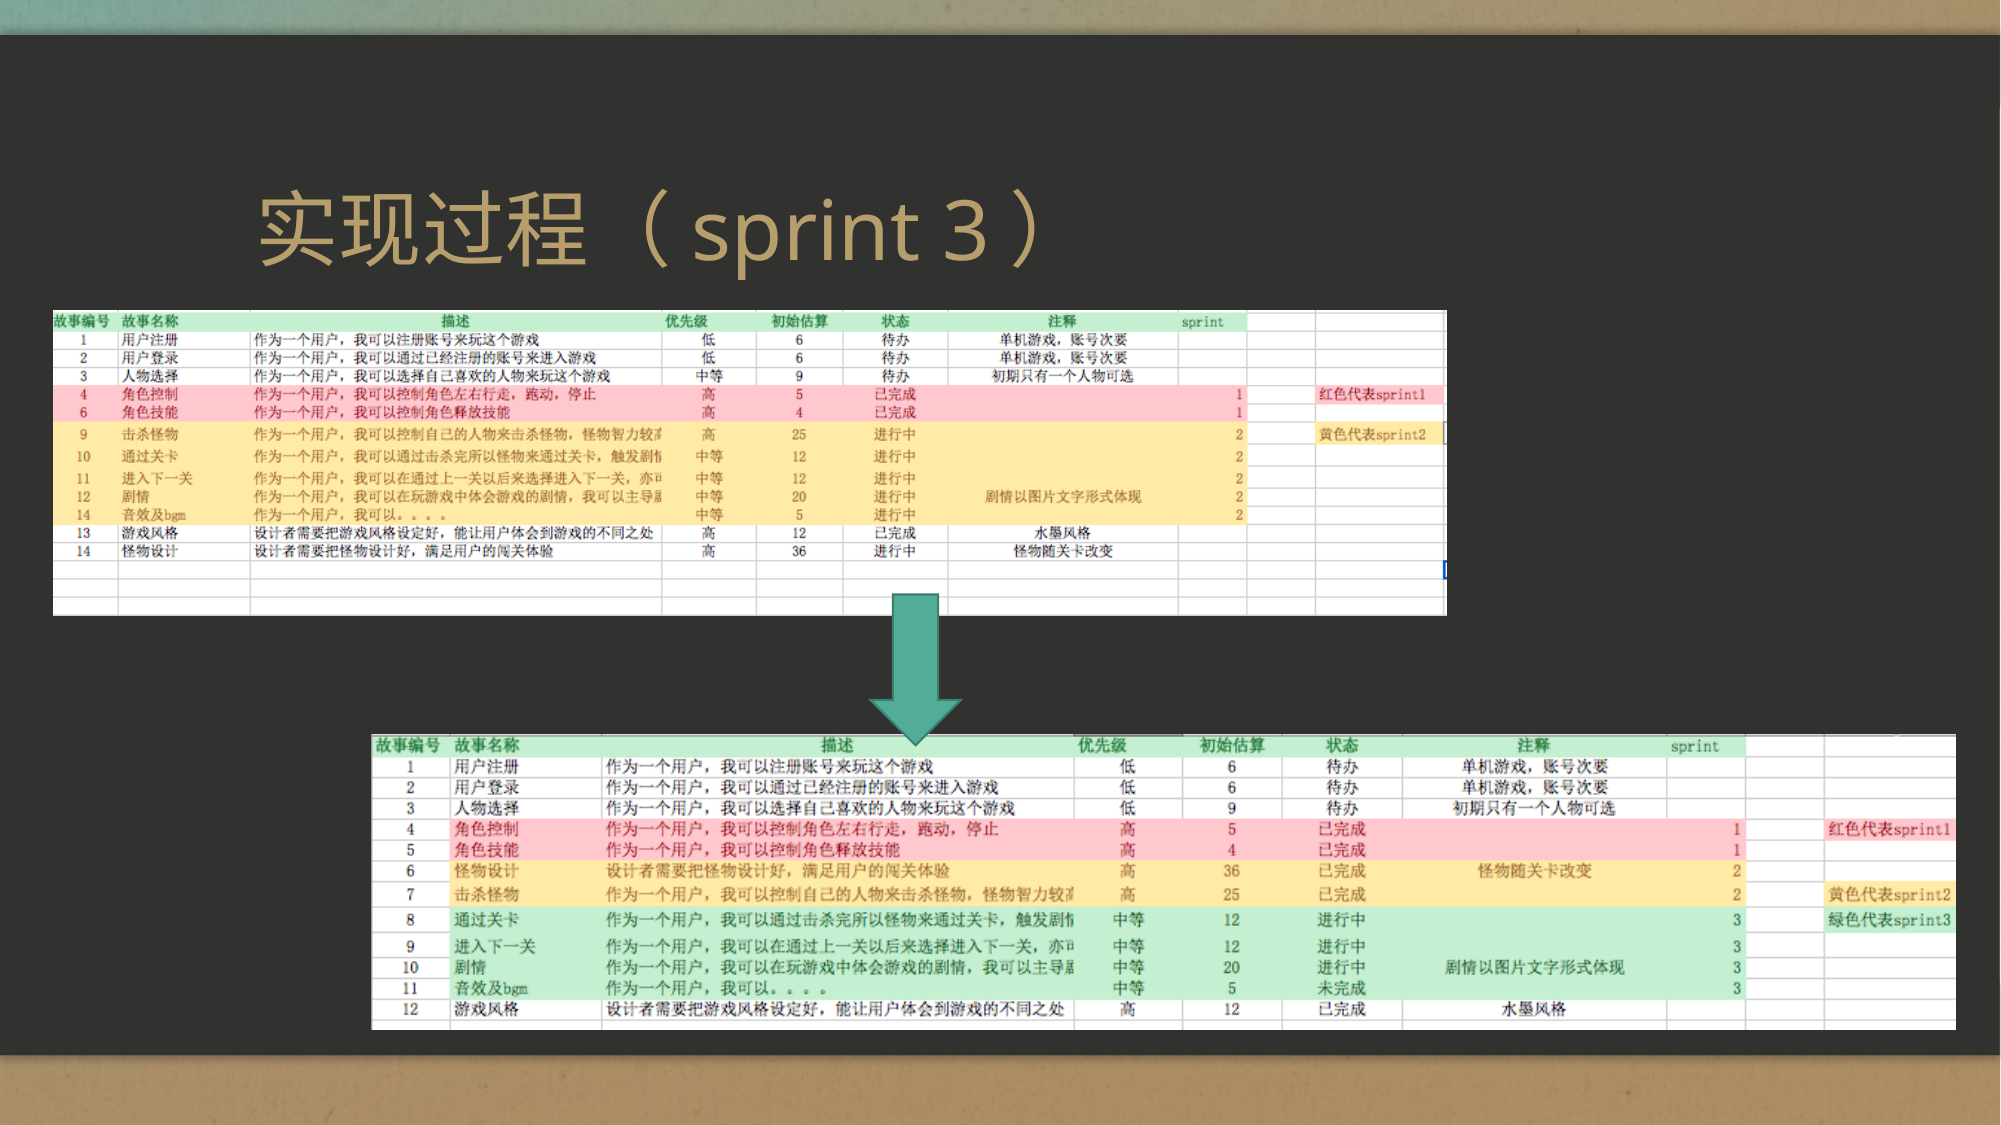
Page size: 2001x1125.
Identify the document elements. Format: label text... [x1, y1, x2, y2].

picture [53, 310, 1448, 616]
picture [370, 734, 1956, 1031]
text_box [867, 616, 964, 734]
picture [0, 0, 2001, 1125]
title 实现过程（sprint 3） [240, 79, 1816, 286]
